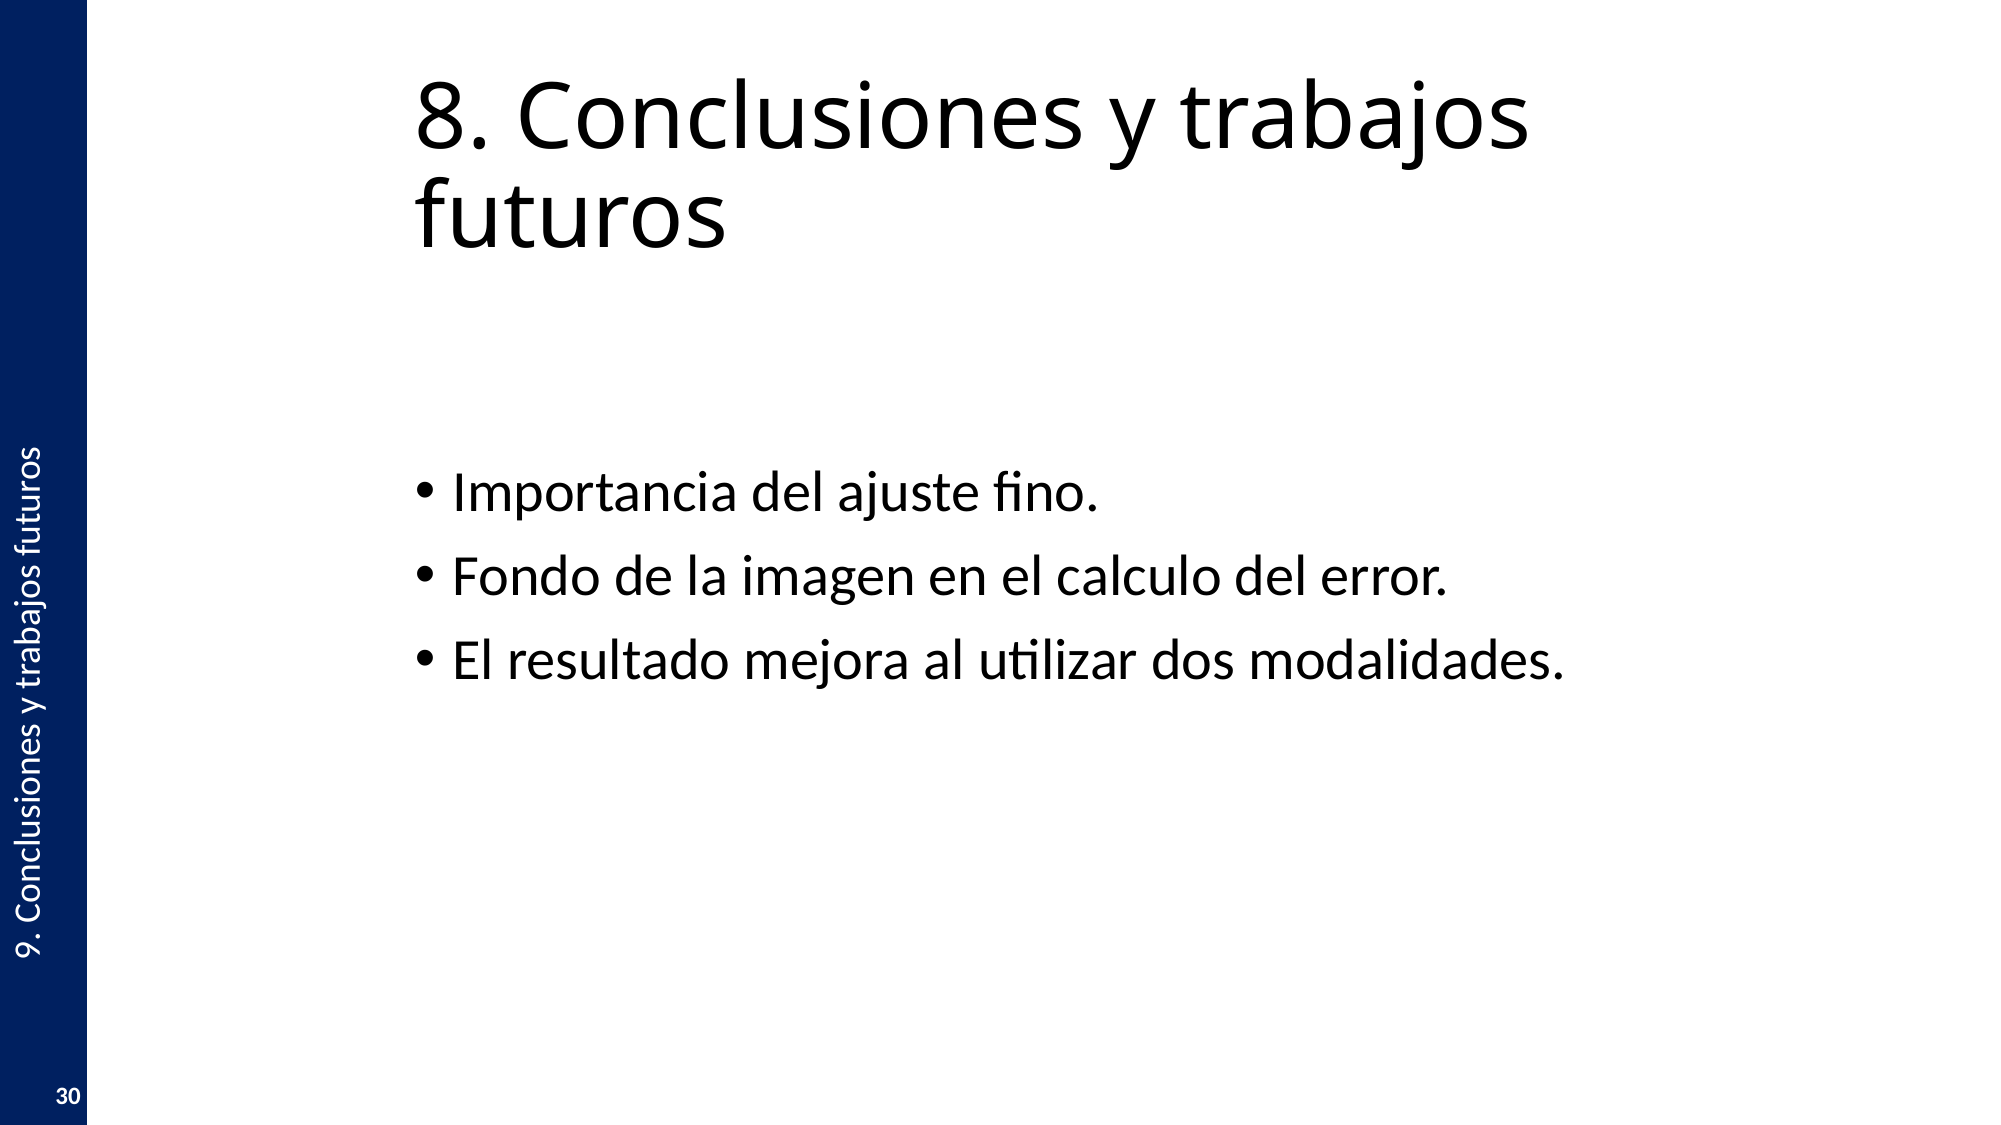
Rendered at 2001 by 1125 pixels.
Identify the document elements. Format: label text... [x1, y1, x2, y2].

list 9. Conclusiones y trabajos futuros [0, 0, 87, 1065]
list Importancia del ajuste fino. Fondo de la imagen en el calculo del error. El resultado mejora al utilizar dos modalidades. [399, 454, 1863, 1125]
title 8. Conclusiones y trabajos futuros [399, 59, 1863, 278]
slide_number 30 [0, 1065, 96, 1125]
